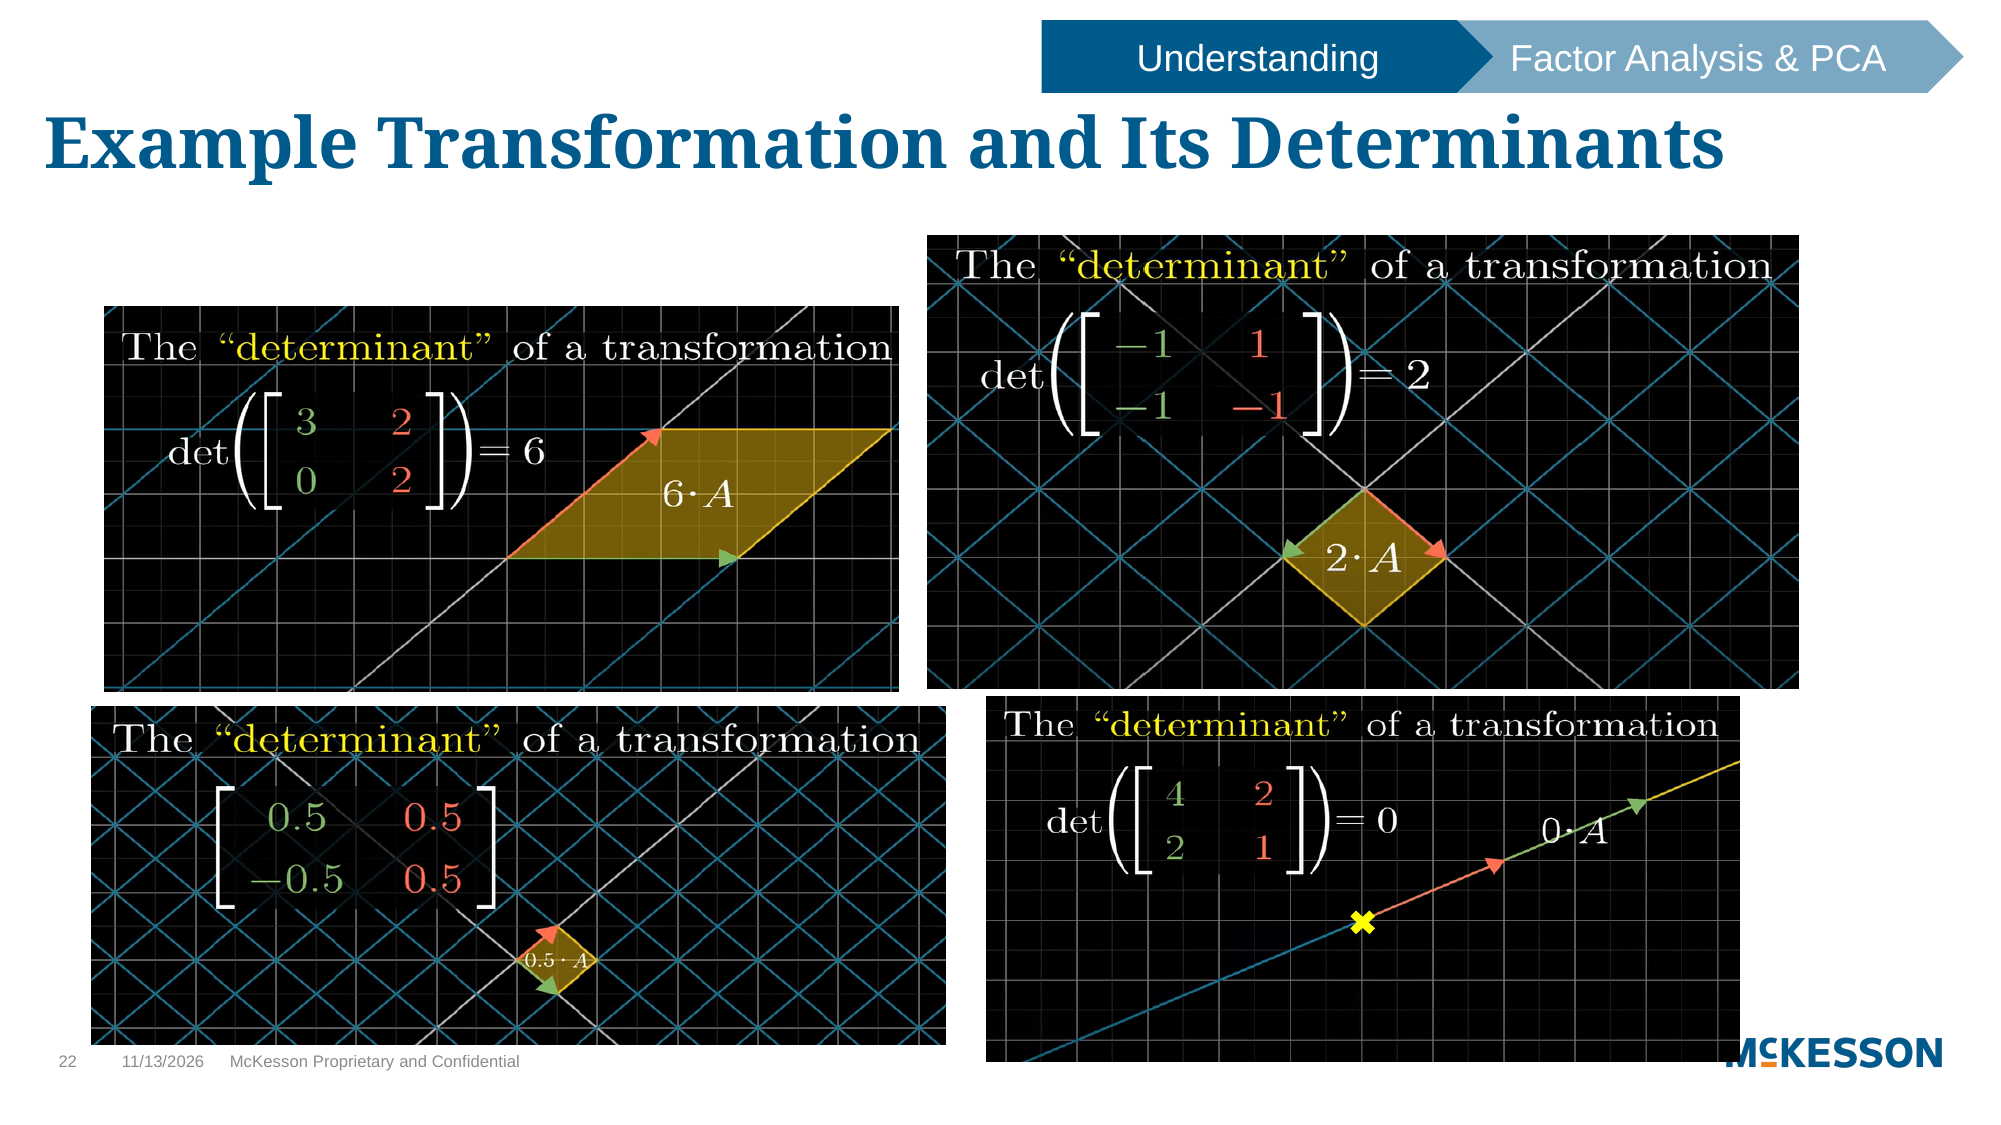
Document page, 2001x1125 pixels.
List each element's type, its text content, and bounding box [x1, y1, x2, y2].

title Example Transformation and Its Determinants [44, 107, 1928, 168]
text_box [1041, 19, 1964, 93]
picture [1719, 1034, 1949, 1071]
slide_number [121, 1062, 225, 1071]
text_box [91, 235, 1799, 1062]
slide_number 22 [58, 1040, 117, 1071]
footer McKesson Proprietary and Confidential [229, 1062, 905, 1071]
